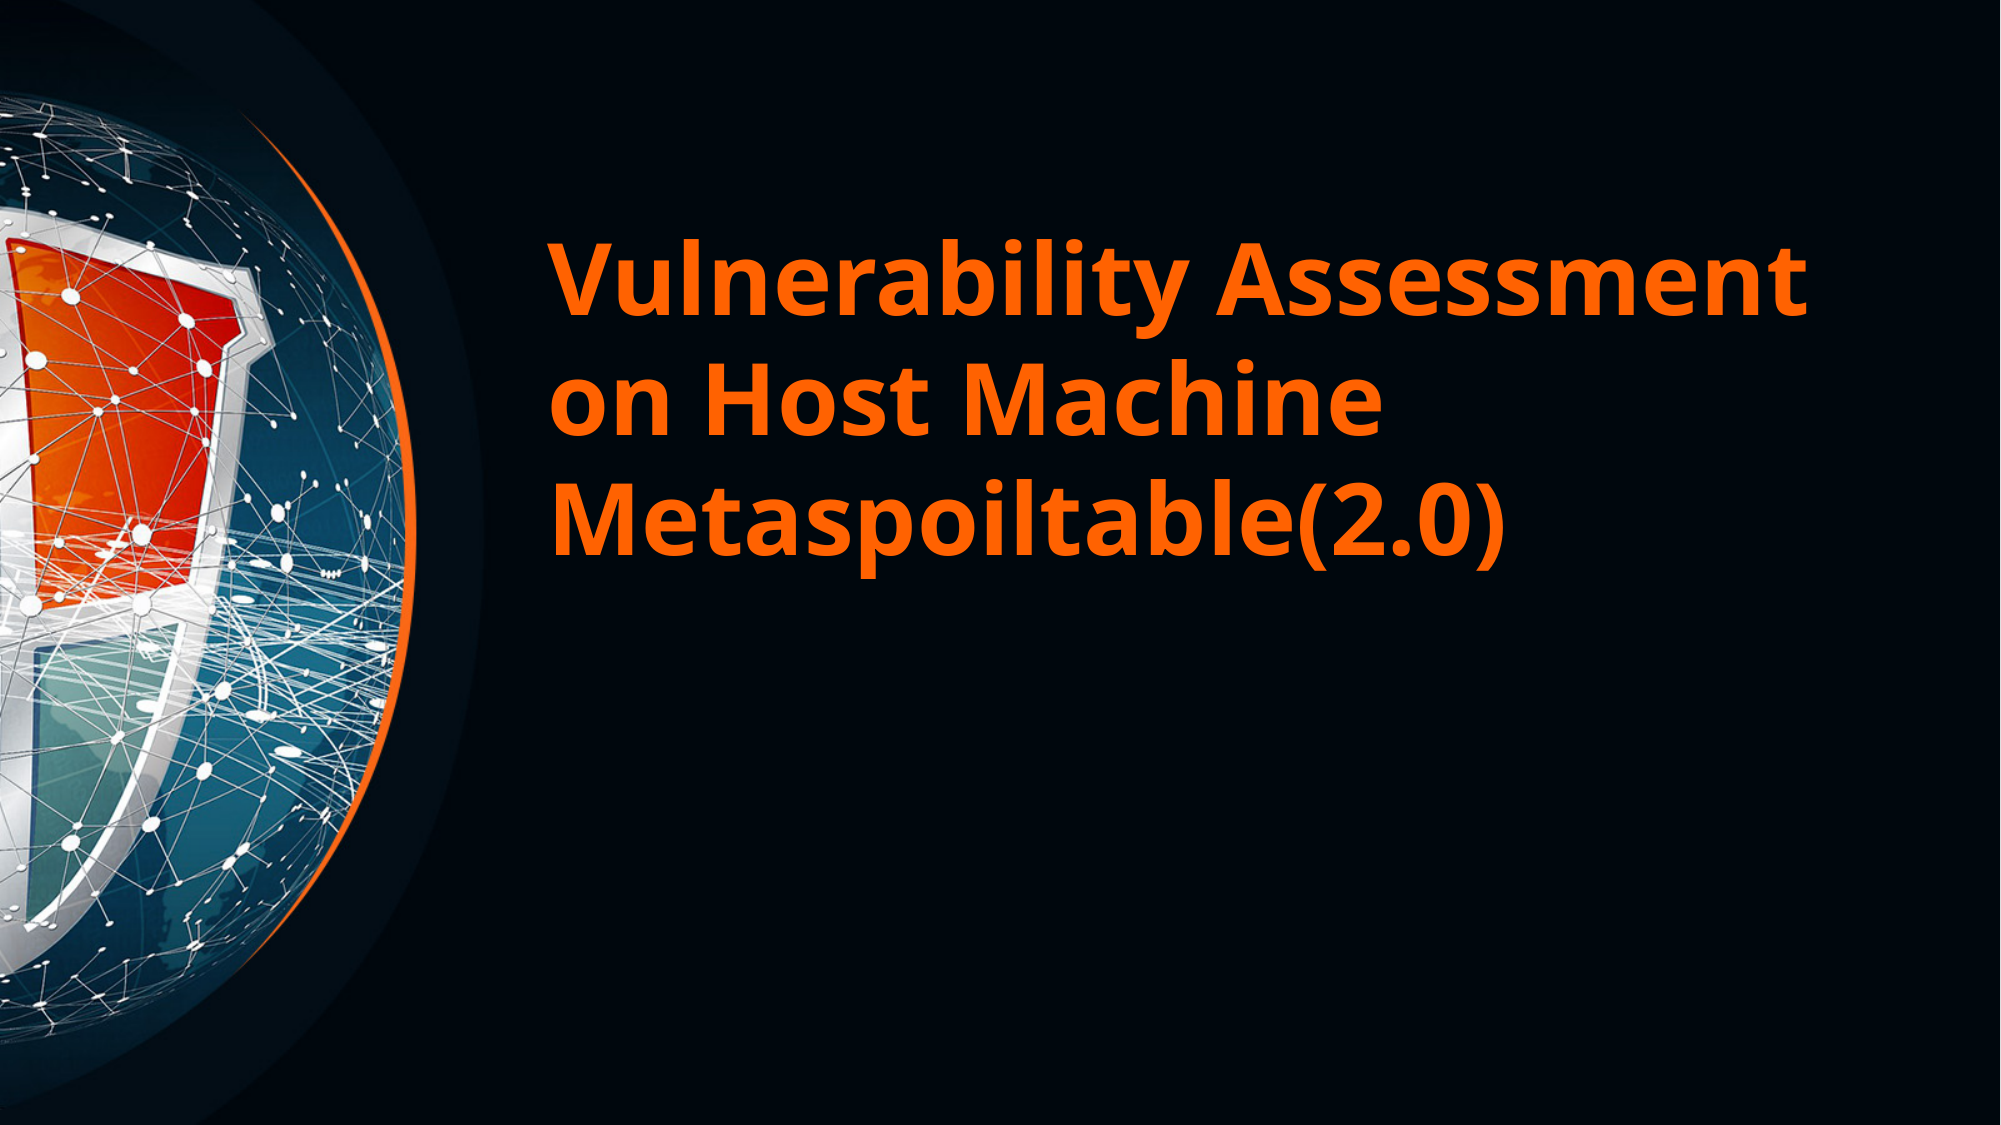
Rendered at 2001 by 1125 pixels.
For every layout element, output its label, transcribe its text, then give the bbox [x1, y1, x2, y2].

picture [0, 0, 2001, 1125]
title Vulnerability Assessment on Host Machine Metaspoiltable(2.0) [532, 107, 1900, 683]
